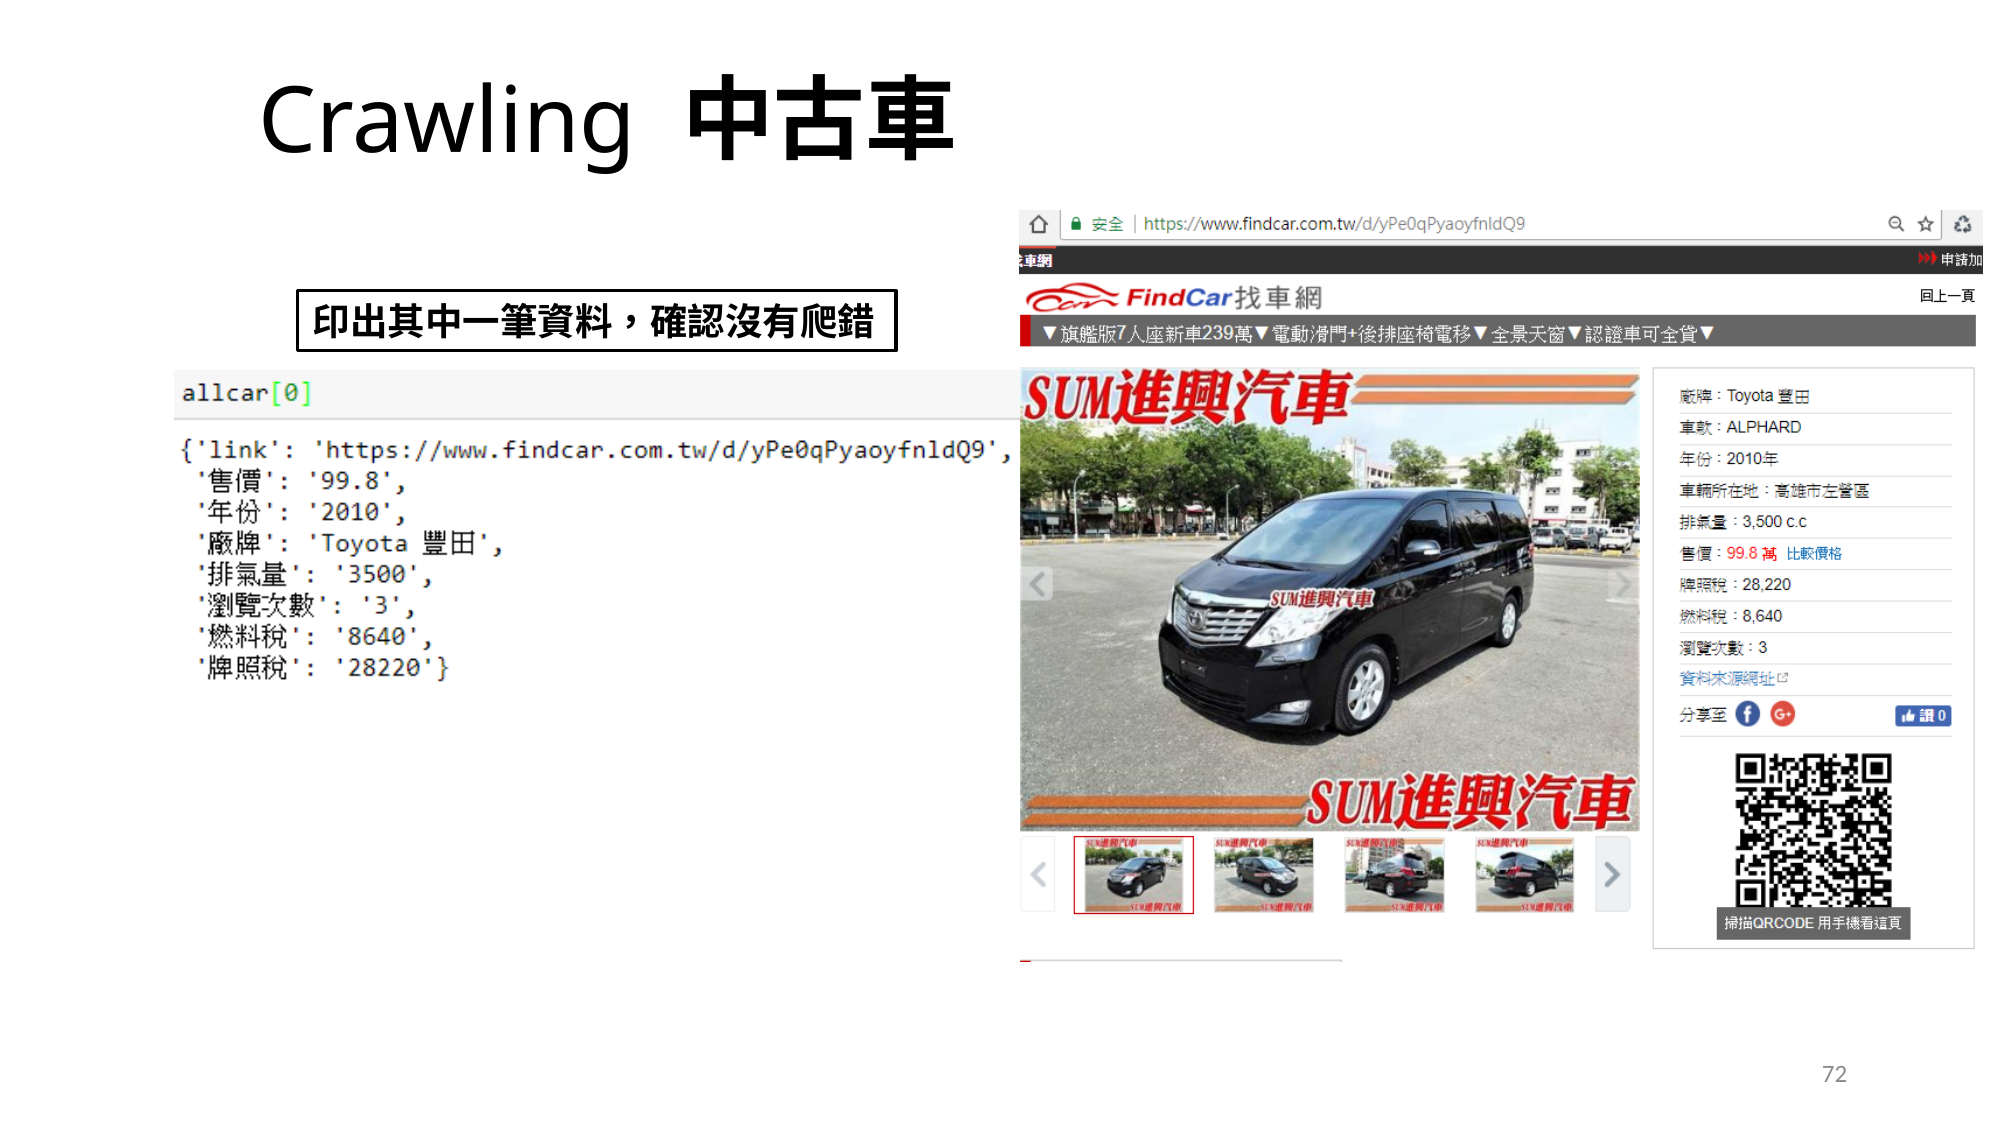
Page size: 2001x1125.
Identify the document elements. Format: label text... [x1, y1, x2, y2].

slide_number 72 [1412, 1042, 1863, 1103]
text_box Crawling 中古車 [243, 51, 1887, 195]
picture [174, 210, 1983, 962]
text_box 印出其中一筆資料，確認沒有爬錯 [297, 290, 896, 351]
